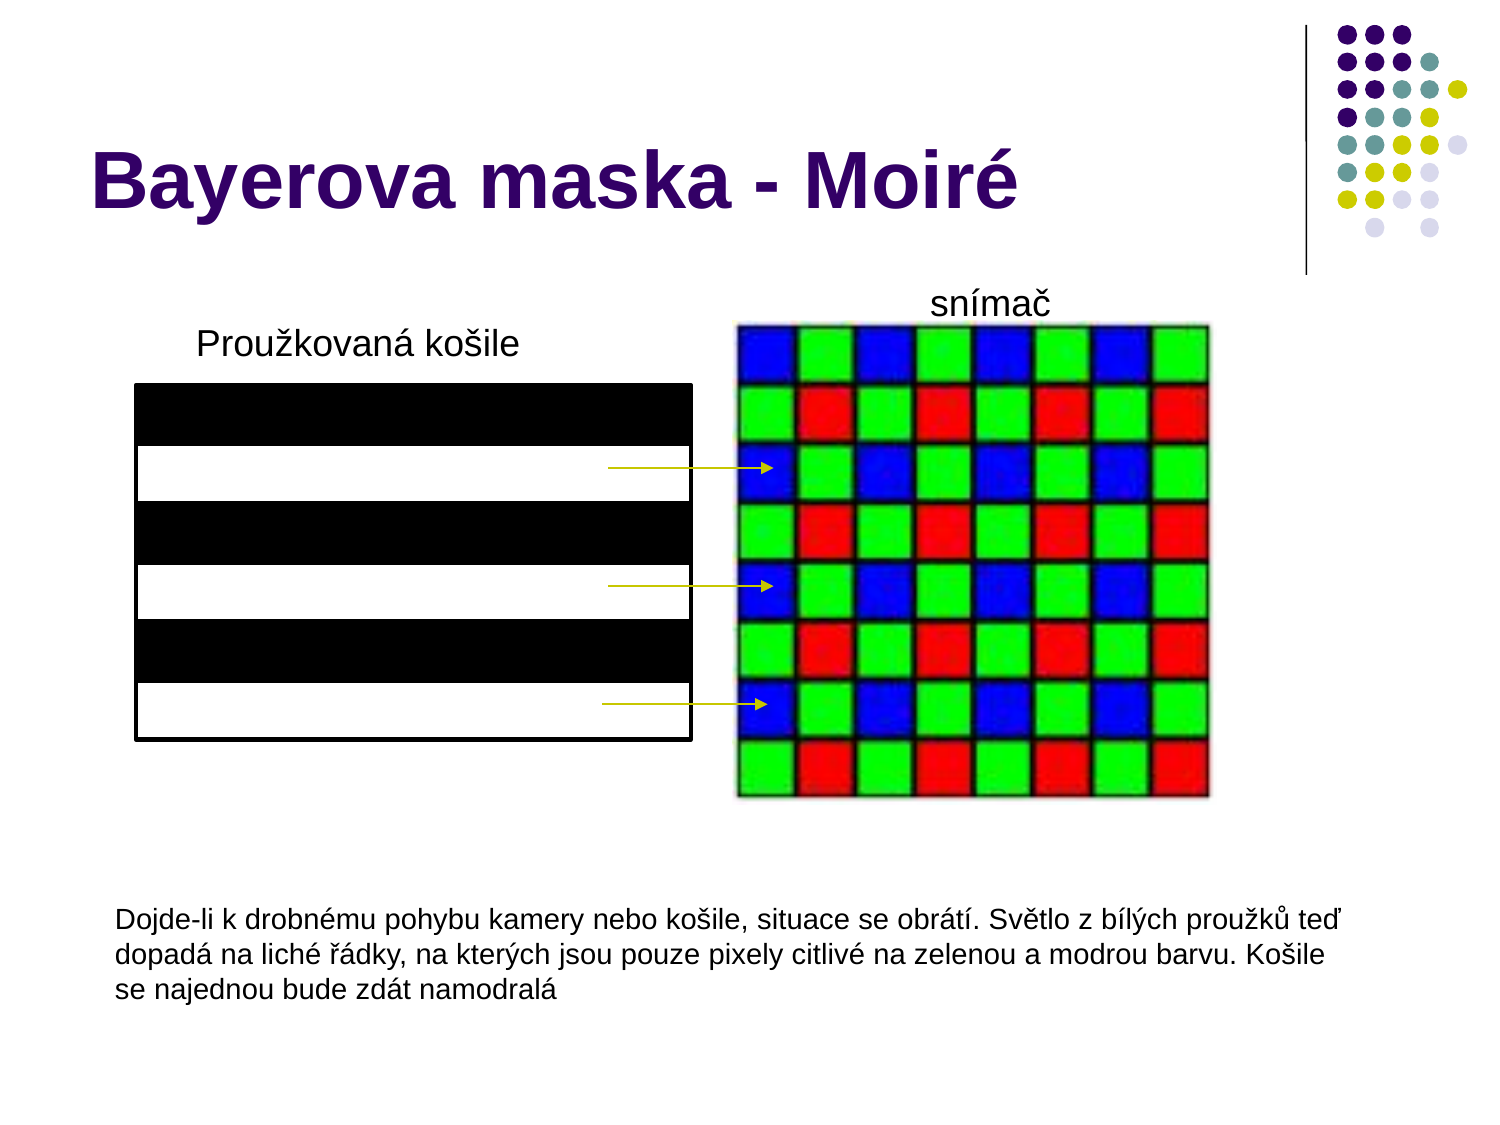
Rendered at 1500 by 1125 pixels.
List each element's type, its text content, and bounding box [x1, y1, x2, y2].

text_box [134, 560, 693, 619]
text_box [134, 501, 693, 560]
text_box [134, 442, 693, 501]
text_box Dojde-li k drobnému pohybu kamery nebo košile, situace se obrátí. Světlo z bílých proužků teď dopadá na liché řádky, na kterých jsou pouze pixely citlivé na zelenou a modrou barvu. Košile se najednou bude zdát namodralá [100, 893, 1365, 1013]
picture [732, 320, 1217, 806]
text_box [134, 678, 693, 742]
text_box snímač [915, 272, 1270, 332]
text_box [134, 619, 693, 678]
text_box Proužkovaná košile [181, 312, 609, 372]
title Bayerova maska - Moiré [74, 19, 1313, 233]
text_box [134, 383, 693, 442]
